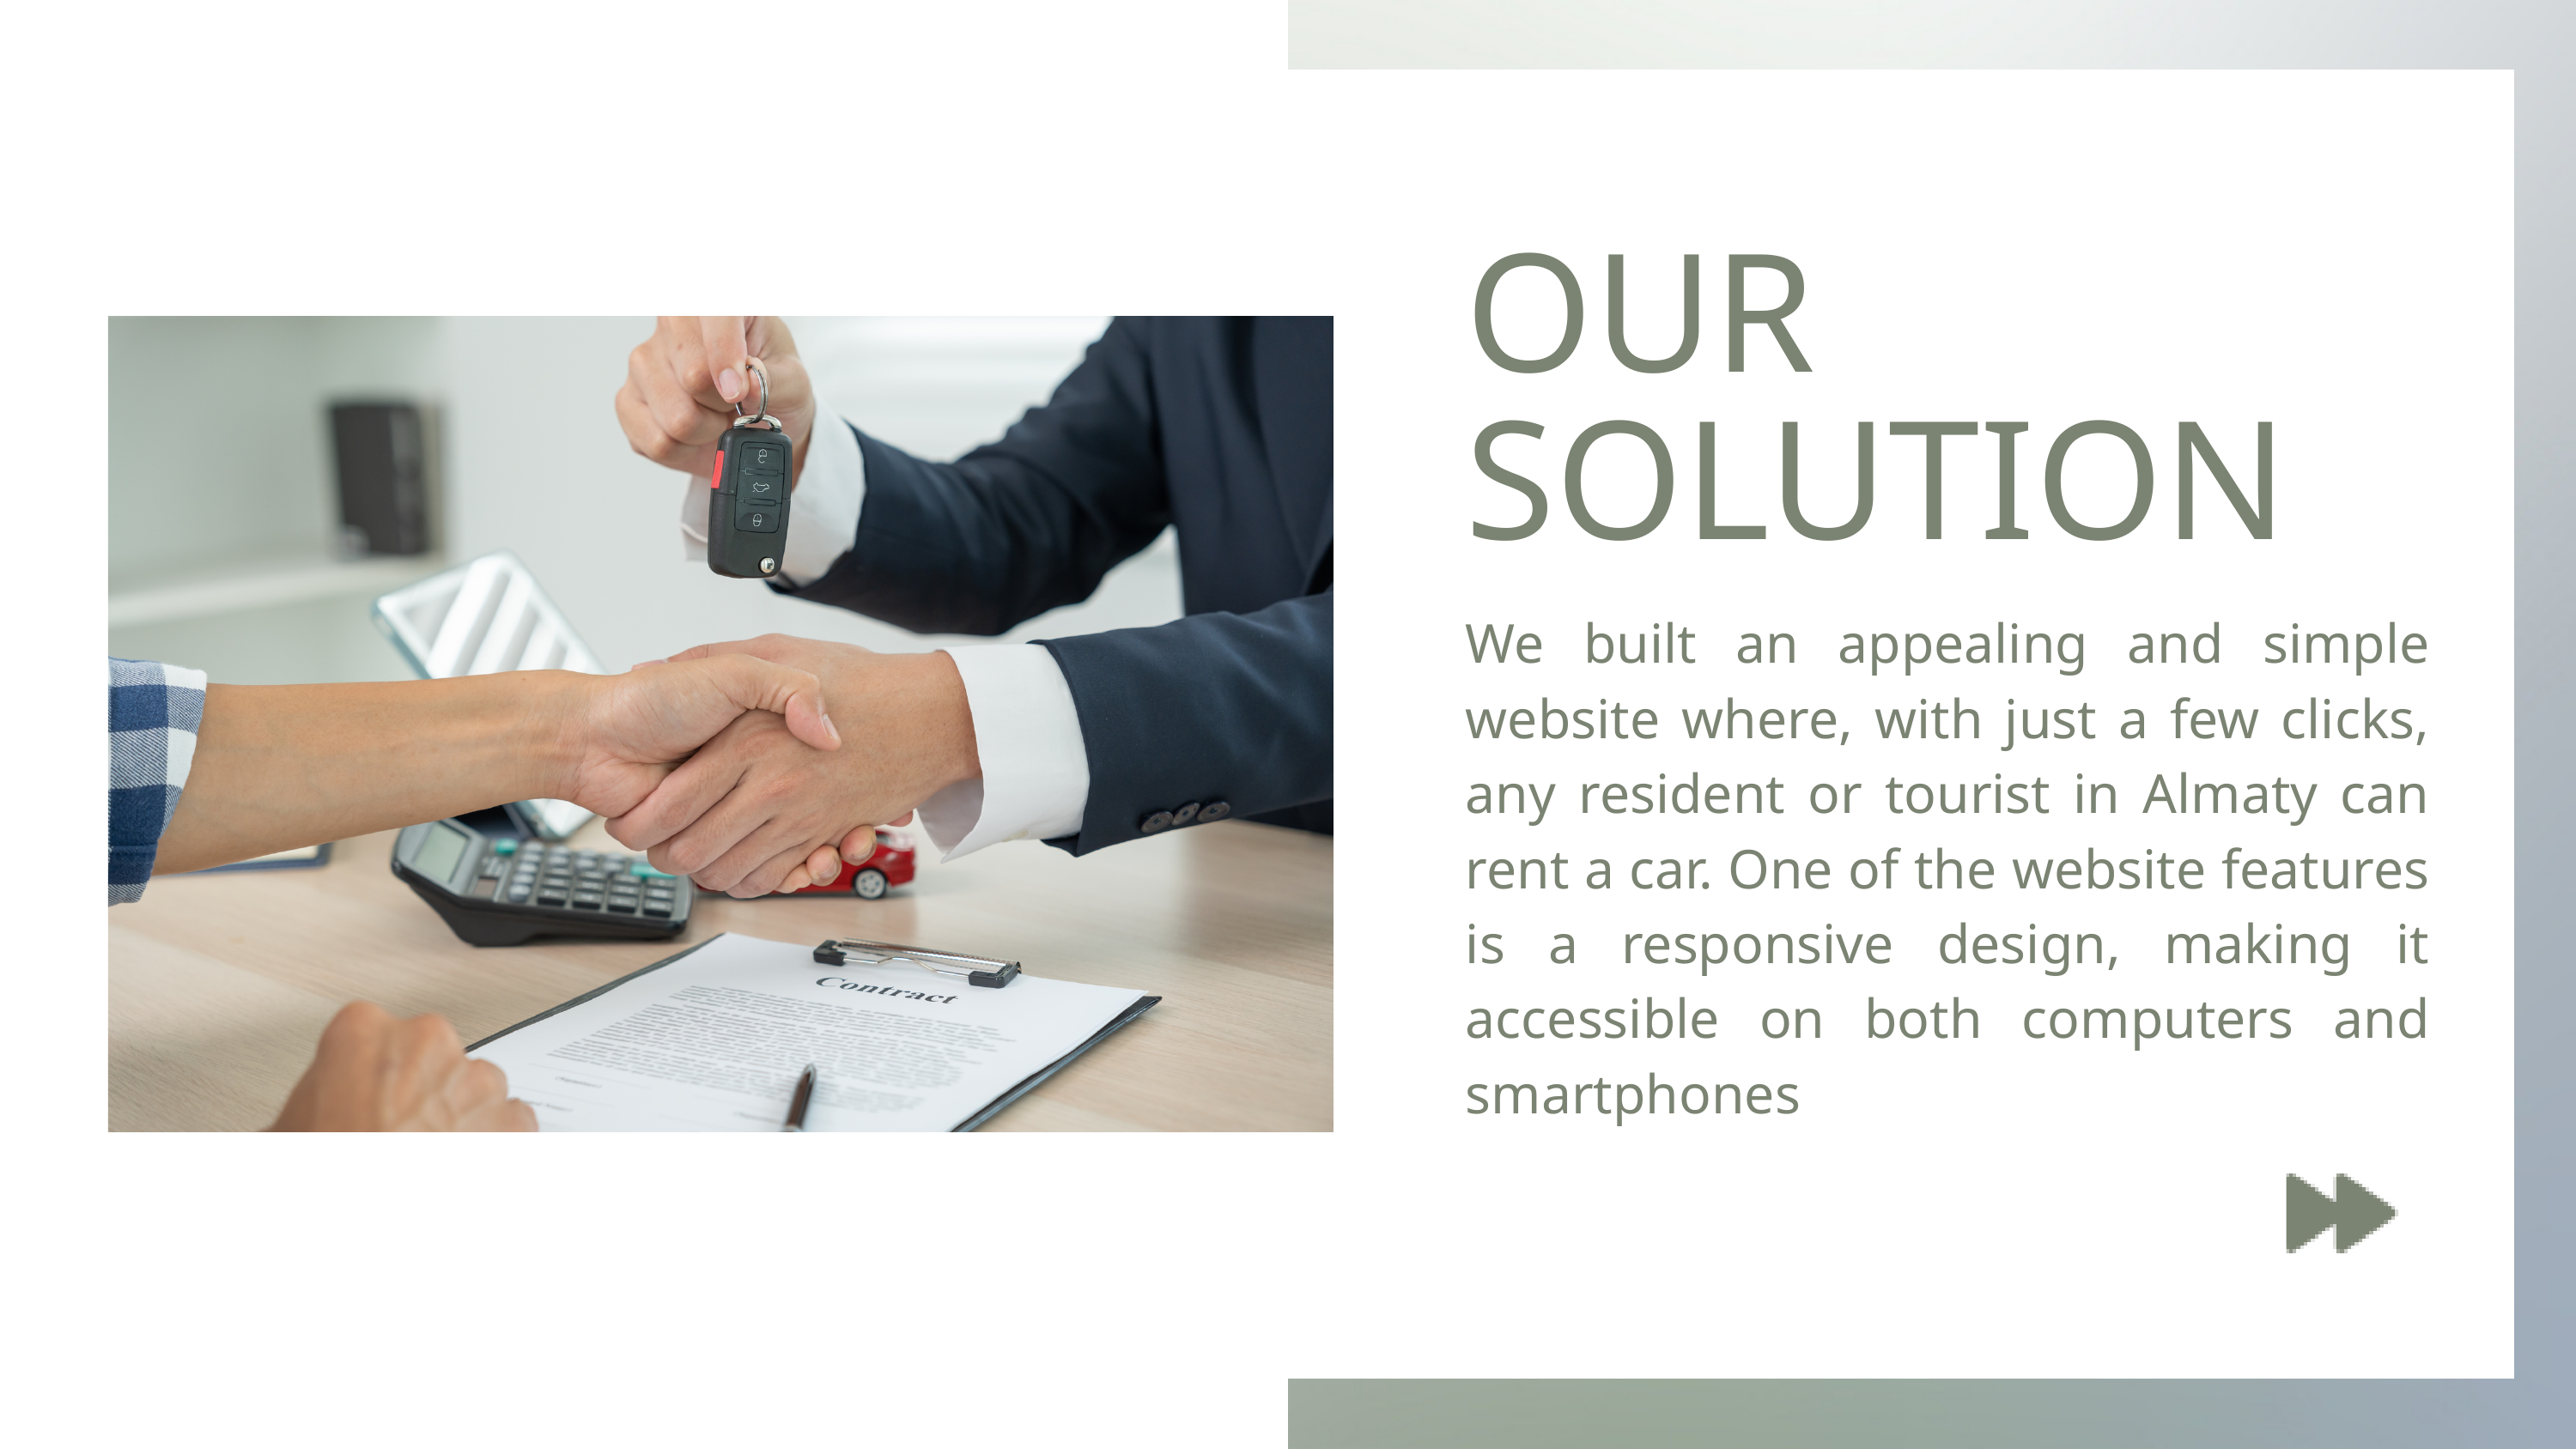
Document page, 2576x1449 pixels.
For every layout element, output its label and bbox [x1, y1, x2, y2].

text_box [1287, 0, 2576, 1449]
text_box [61, 70, 2515, 1379]
